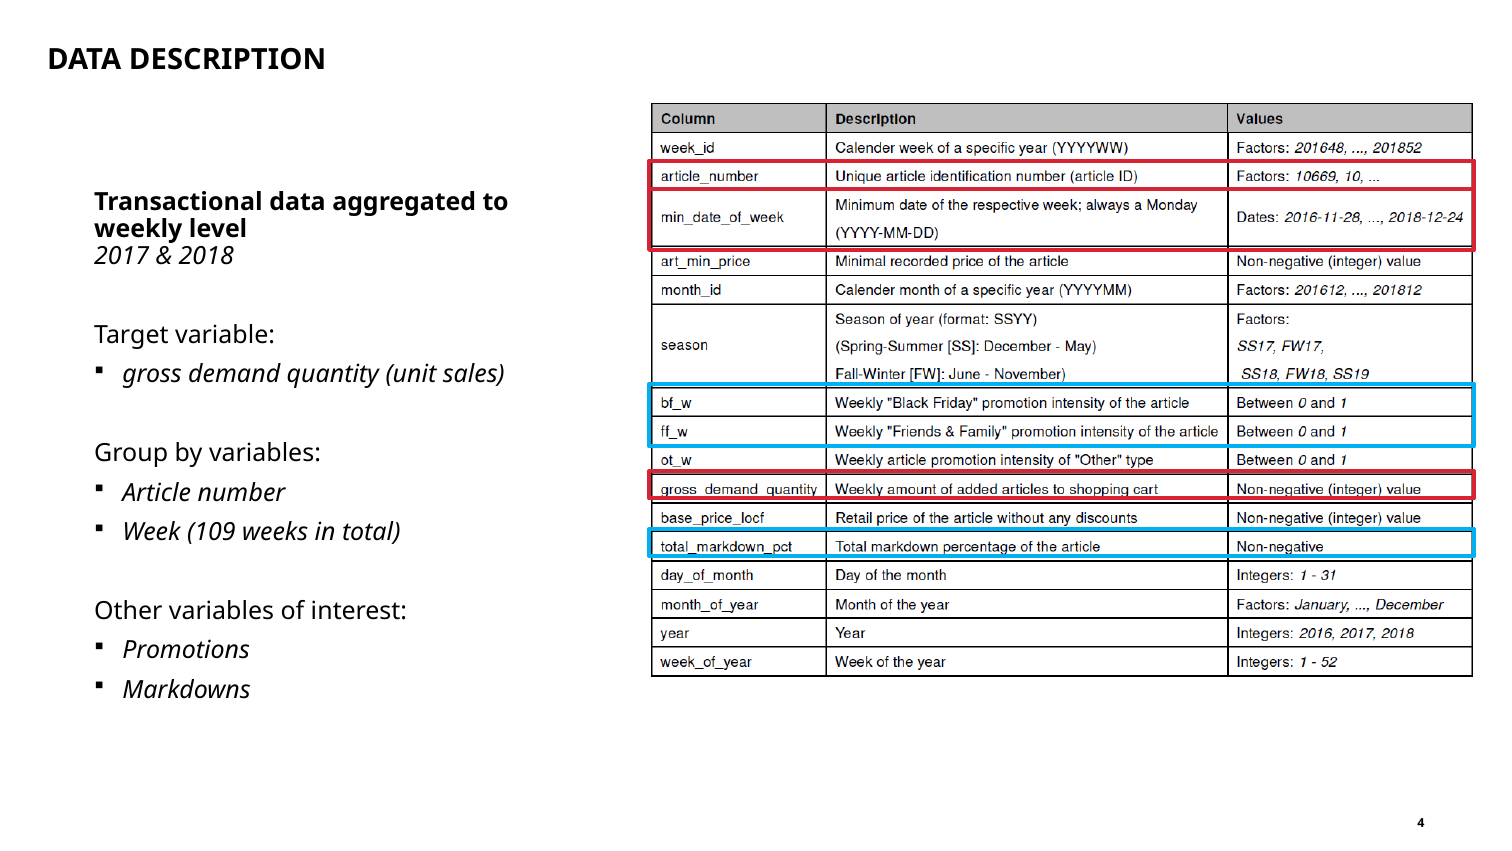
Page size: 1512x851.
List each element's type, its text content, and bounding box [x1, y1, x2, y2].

picture [652, 387, 1471, 443]
list Transactional data aggregated to weekly level 2017 & 2018 Target variable: gross demand quantity (unit sales) Group by variables: Article number Week (109 weeks in total) Other variables of interest: Promotions Markdowns [94, 189, 585, 816]
picture [652, 532, 1471, 553]
picture [648, 102, 1475, 381]
picture [648, 559, 1475, 678]
picture [648, 449, 1475, 526]
slide_number 4 [1417, 815, 1512, 851]
title Data description [47, 47, 851, 142]
